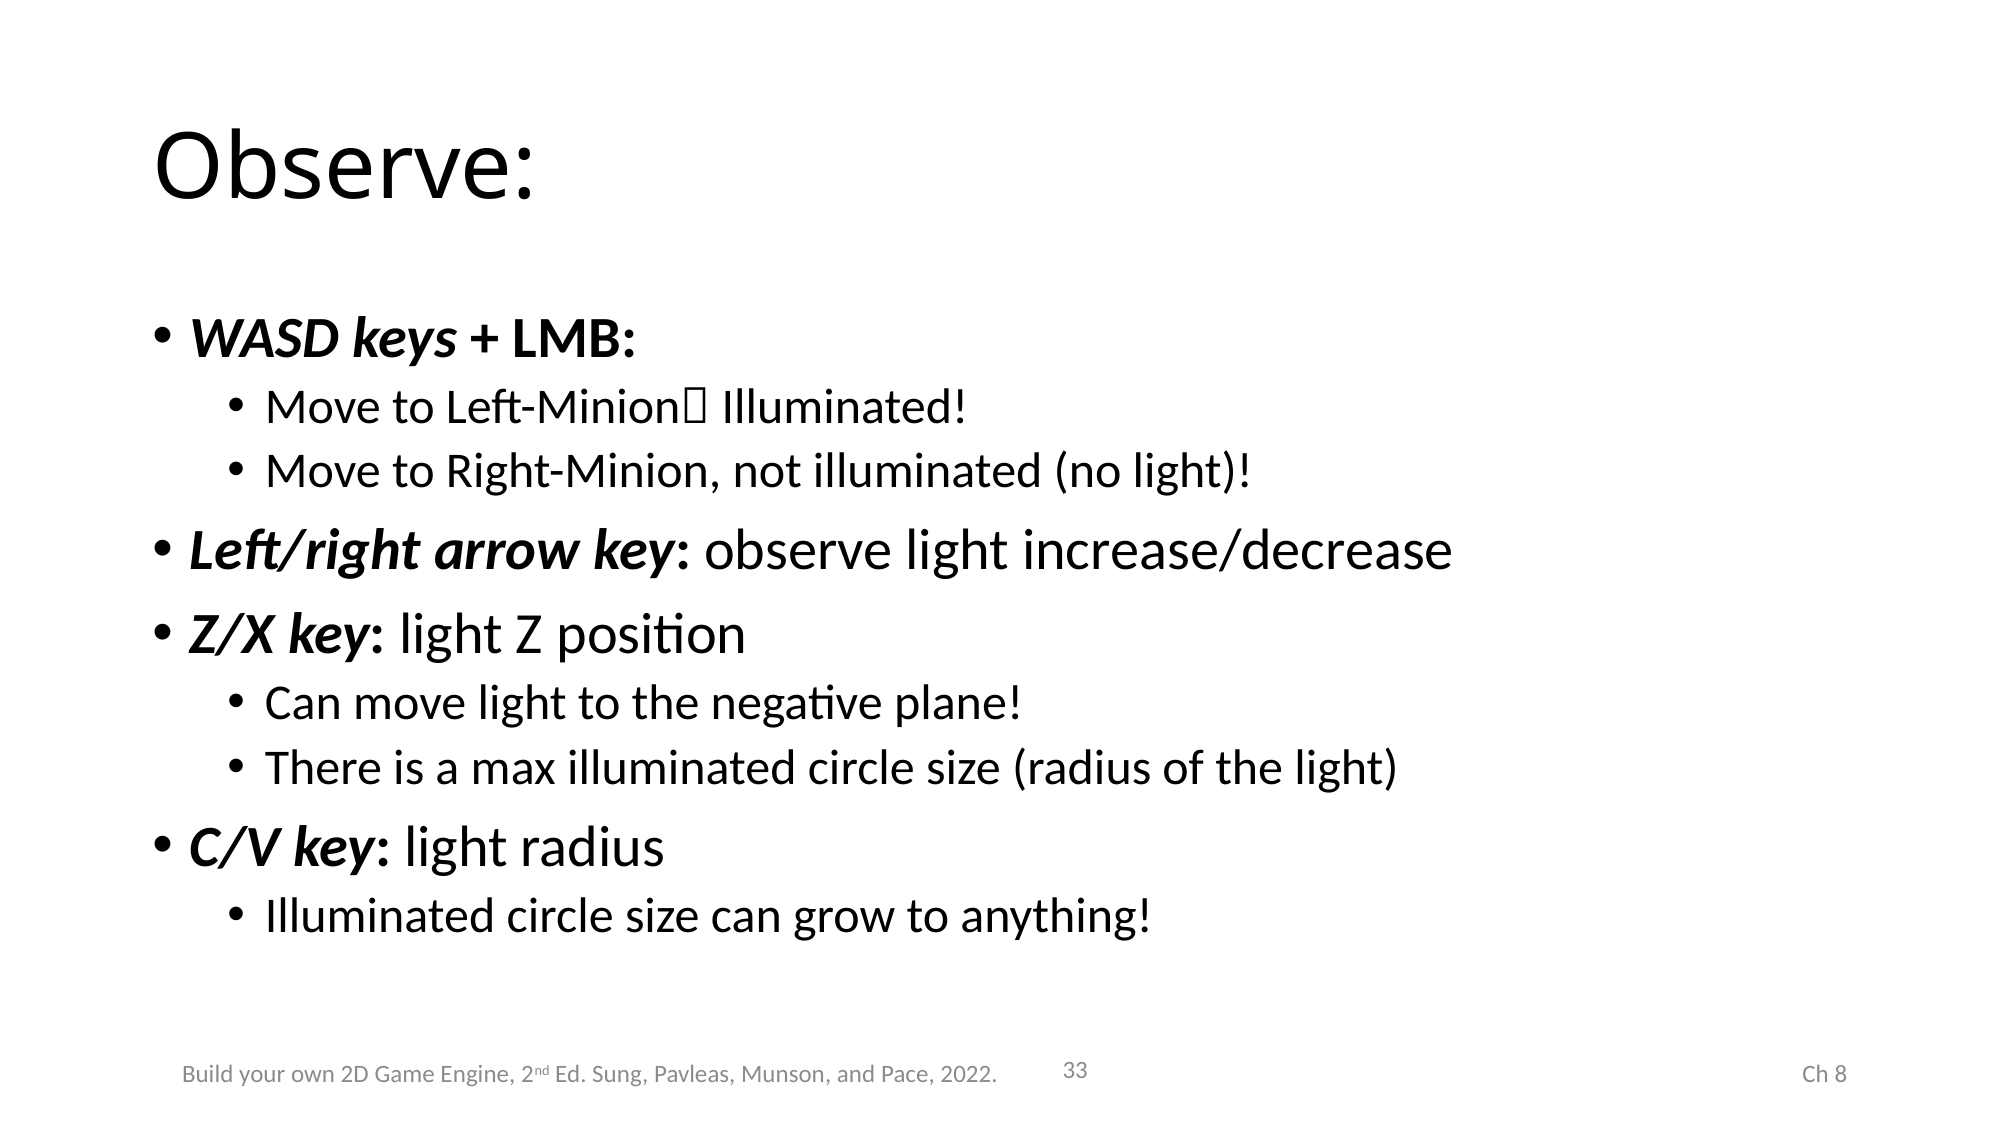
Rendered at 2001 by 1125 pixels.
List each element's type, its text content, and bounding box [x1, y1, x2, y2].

title Observe: [137, 59, 1863, 278]
list WASD keys + LMB: Move to Left-Minion Illuminated! Move to Right-Minion, not illuminated (no light)! Left/right arrow key: observe light increase/decrease Z/X key: light Z position Can move light to the negative plane! There is a max illuminated circle size (radius of the light) C/V key: light radius Illuminated circle size can grow to anything! [137, 299, 1863, 1014]
